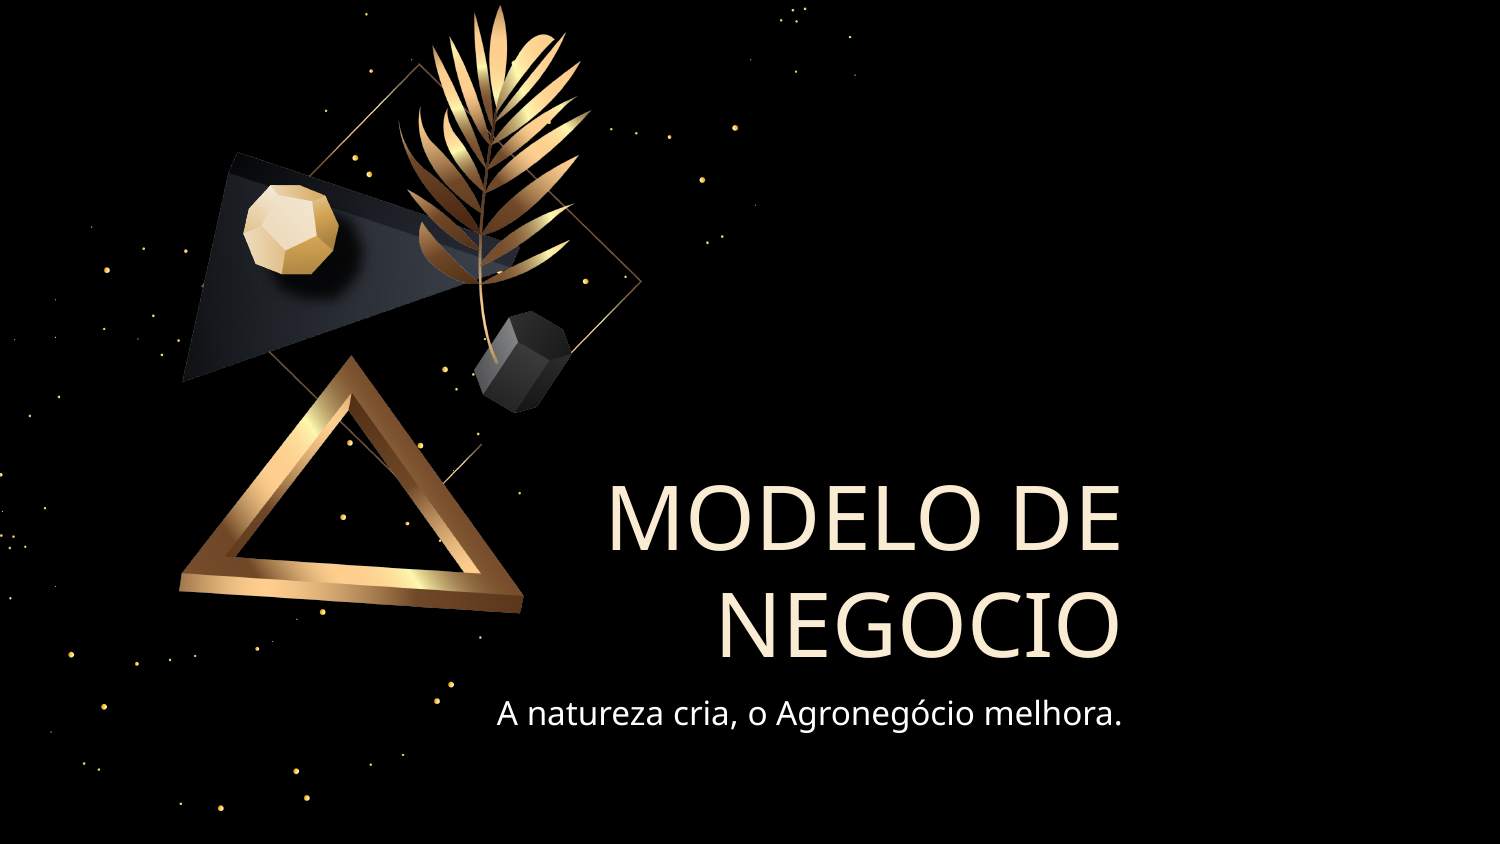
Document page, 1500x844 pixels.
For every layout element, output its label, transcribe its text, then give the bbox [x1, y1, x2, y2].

subtitle A natureza cria, o Agronegócio melhora. [524, 676, 1139, 756]
picture [0, 0, 872, 811]
title MODELO DE NEGOCIO [524, 445, 1139, 669]
